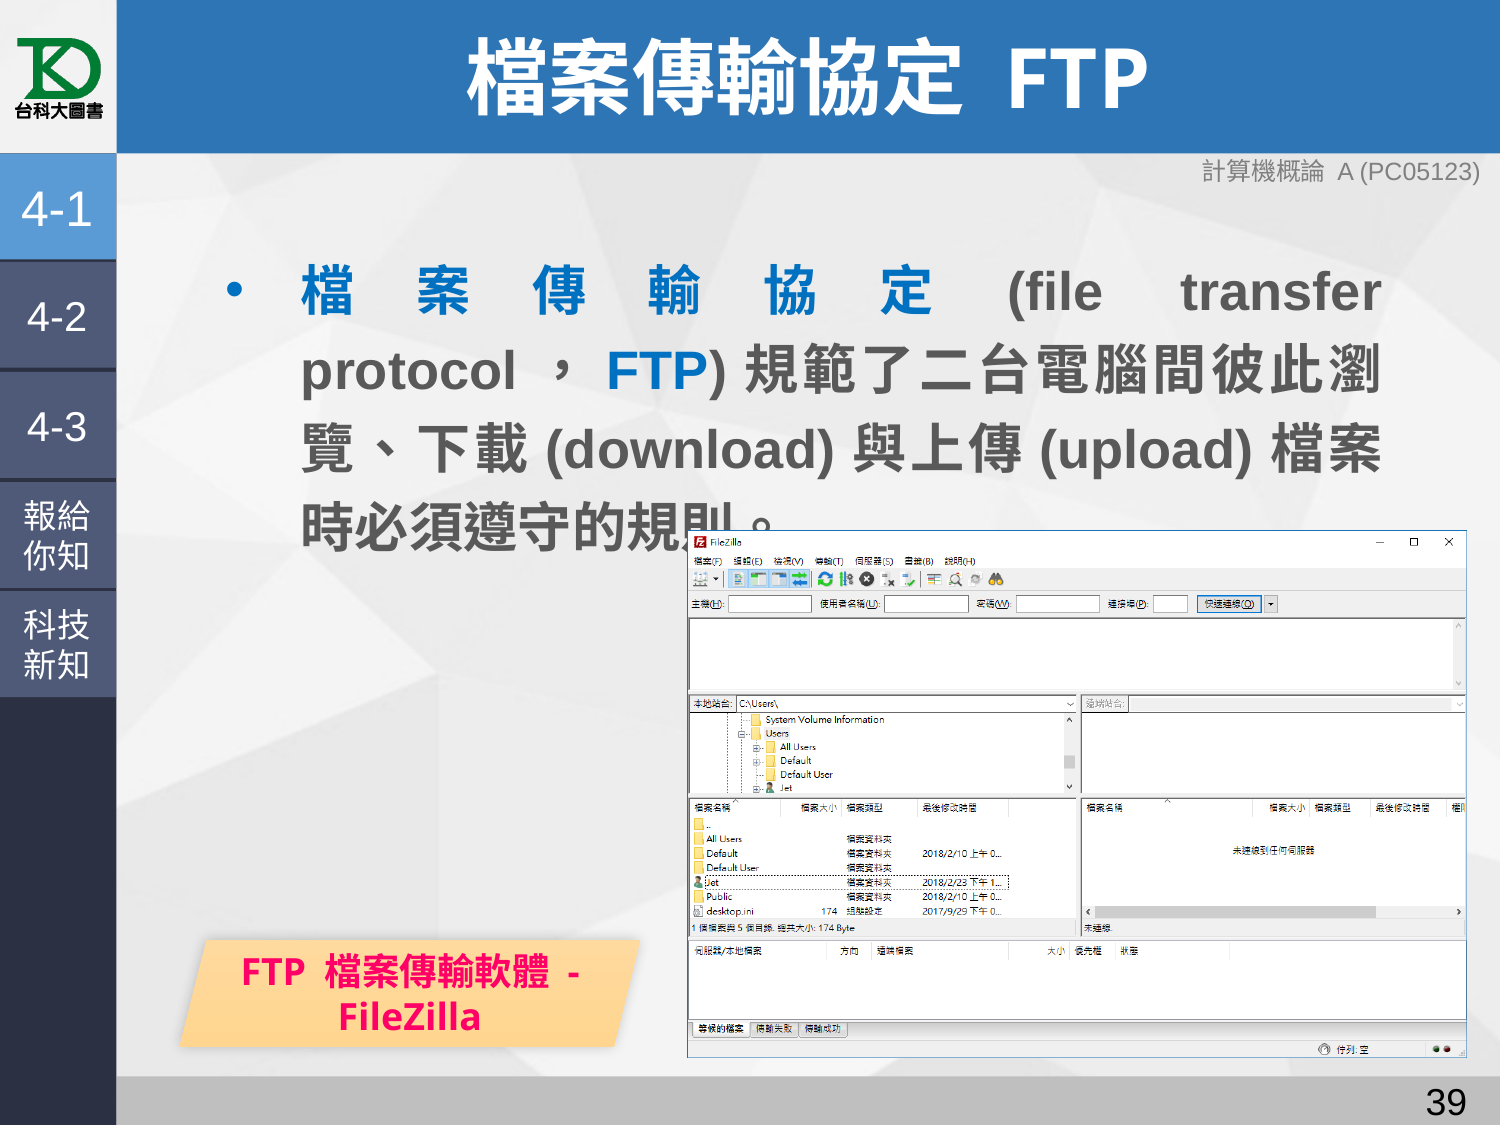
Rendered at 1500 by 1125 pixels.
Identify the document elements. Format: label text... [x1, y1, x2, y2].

text_box FTP 檔案傳輸軟體 - FileZilla [178, 939, 642, 1048]
text_box 4-2 [0, 261, 117, 369]
slide_number 38 [1323, 1070, 1482, 1125]
text_box 科技 新知 [0, 590, 117, 698]
title 檔案傳輸協定 FTP [116, 4, 1500, 158]
list 檔案傳輸協定(file transfer protocol，FTP)規範了二台電腦間彼此瀏覽、下載(download)與上傳(upload)檔案時必須遵守的規則。 [210, 234, 1398, 1125]
picture [0, 0, 116, 153]
text_box 報給 你知 [0, 481, 117, 589]
text_box 4-1 [0, 153, 117, 261]
picture [117, 158, 1500, 1076]
text_box 4-3 [0, 371, 117, 479]
